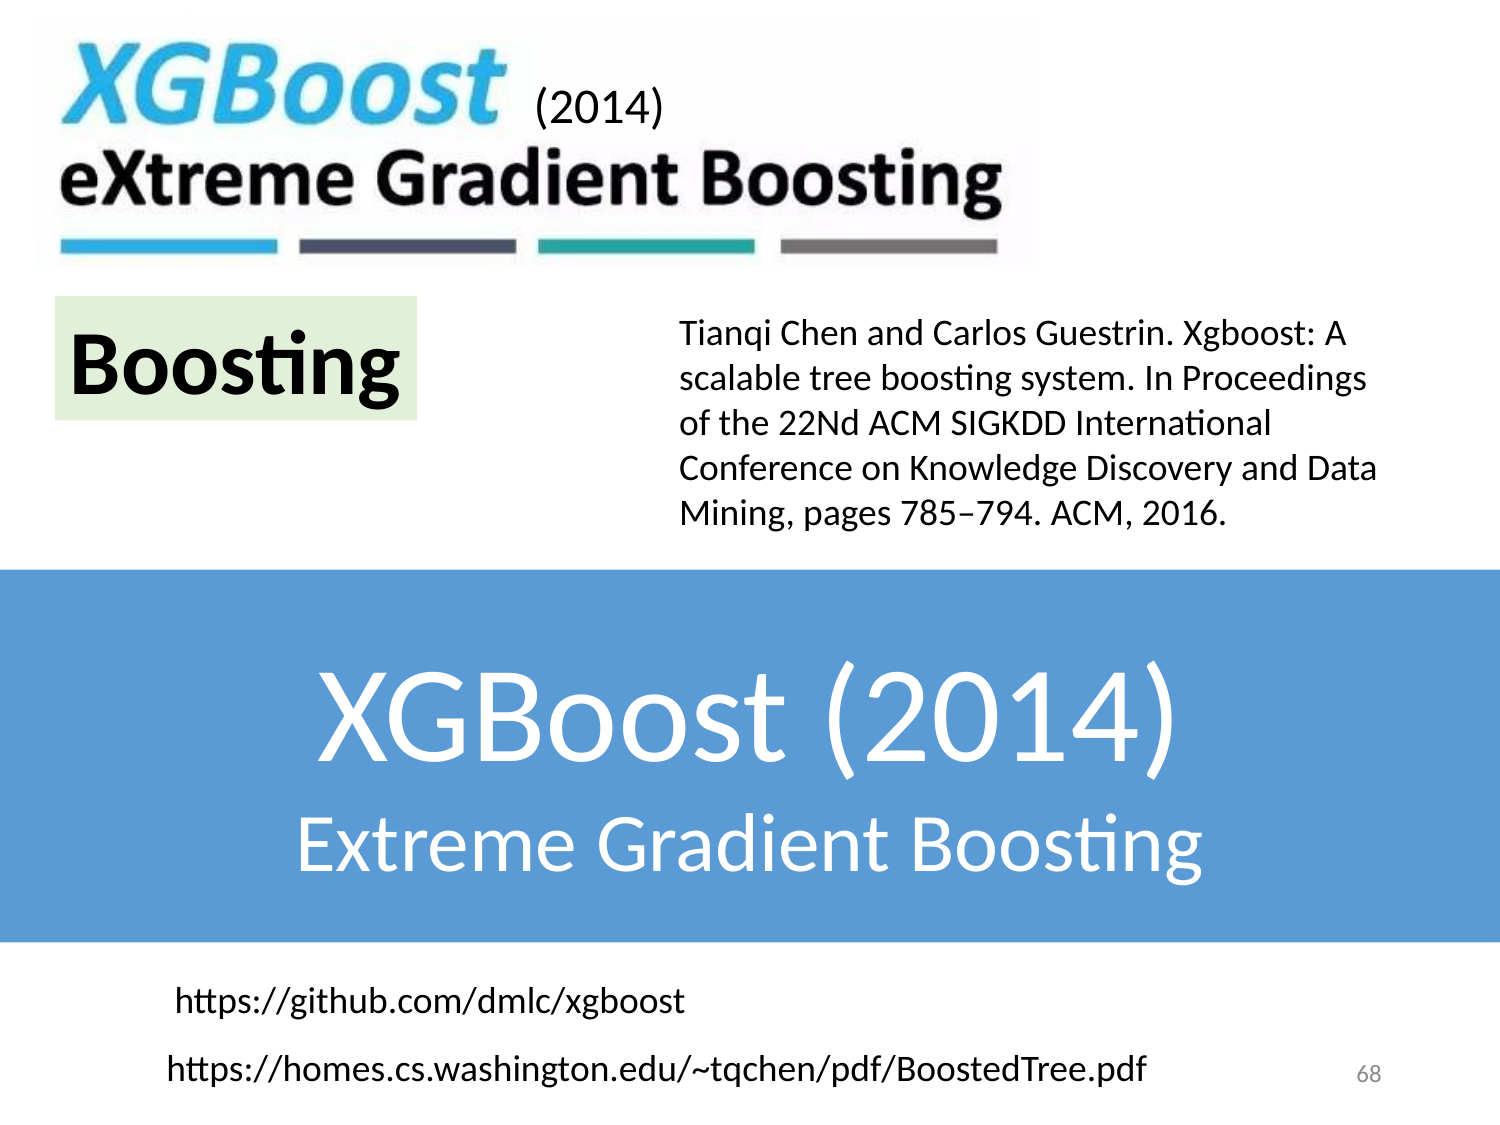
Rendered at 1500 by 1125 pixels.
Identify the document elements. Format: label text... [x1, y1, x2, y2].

text_box Boosting [55, 295, 417, 421]
text_box https://github.com/dmlc/xgboost [159, 968, 701, 1029]
text_box XGBoost (2014) Extreme Gradient Boosting [0, 569, 1500, 943]
text_box Tianqi Chen and Carlos Guestrin. Xgboost: A scalable tree boosting system. In Proceedings of the 22Nd ACM SIGKDD International Conference on Knowledge Discovery and Data Mining, pages 785–794. ACM, 2016. [664, 300, 1408, 541]
text_box https://homes.cs.washington.edu/~tqchen/pdf/BoostedTree.pdf [151, 1037, 1190, 1097]
picture [35, 14, 1036, 270]
slide_number 68 [1059, 1042, 1397, 1103]
